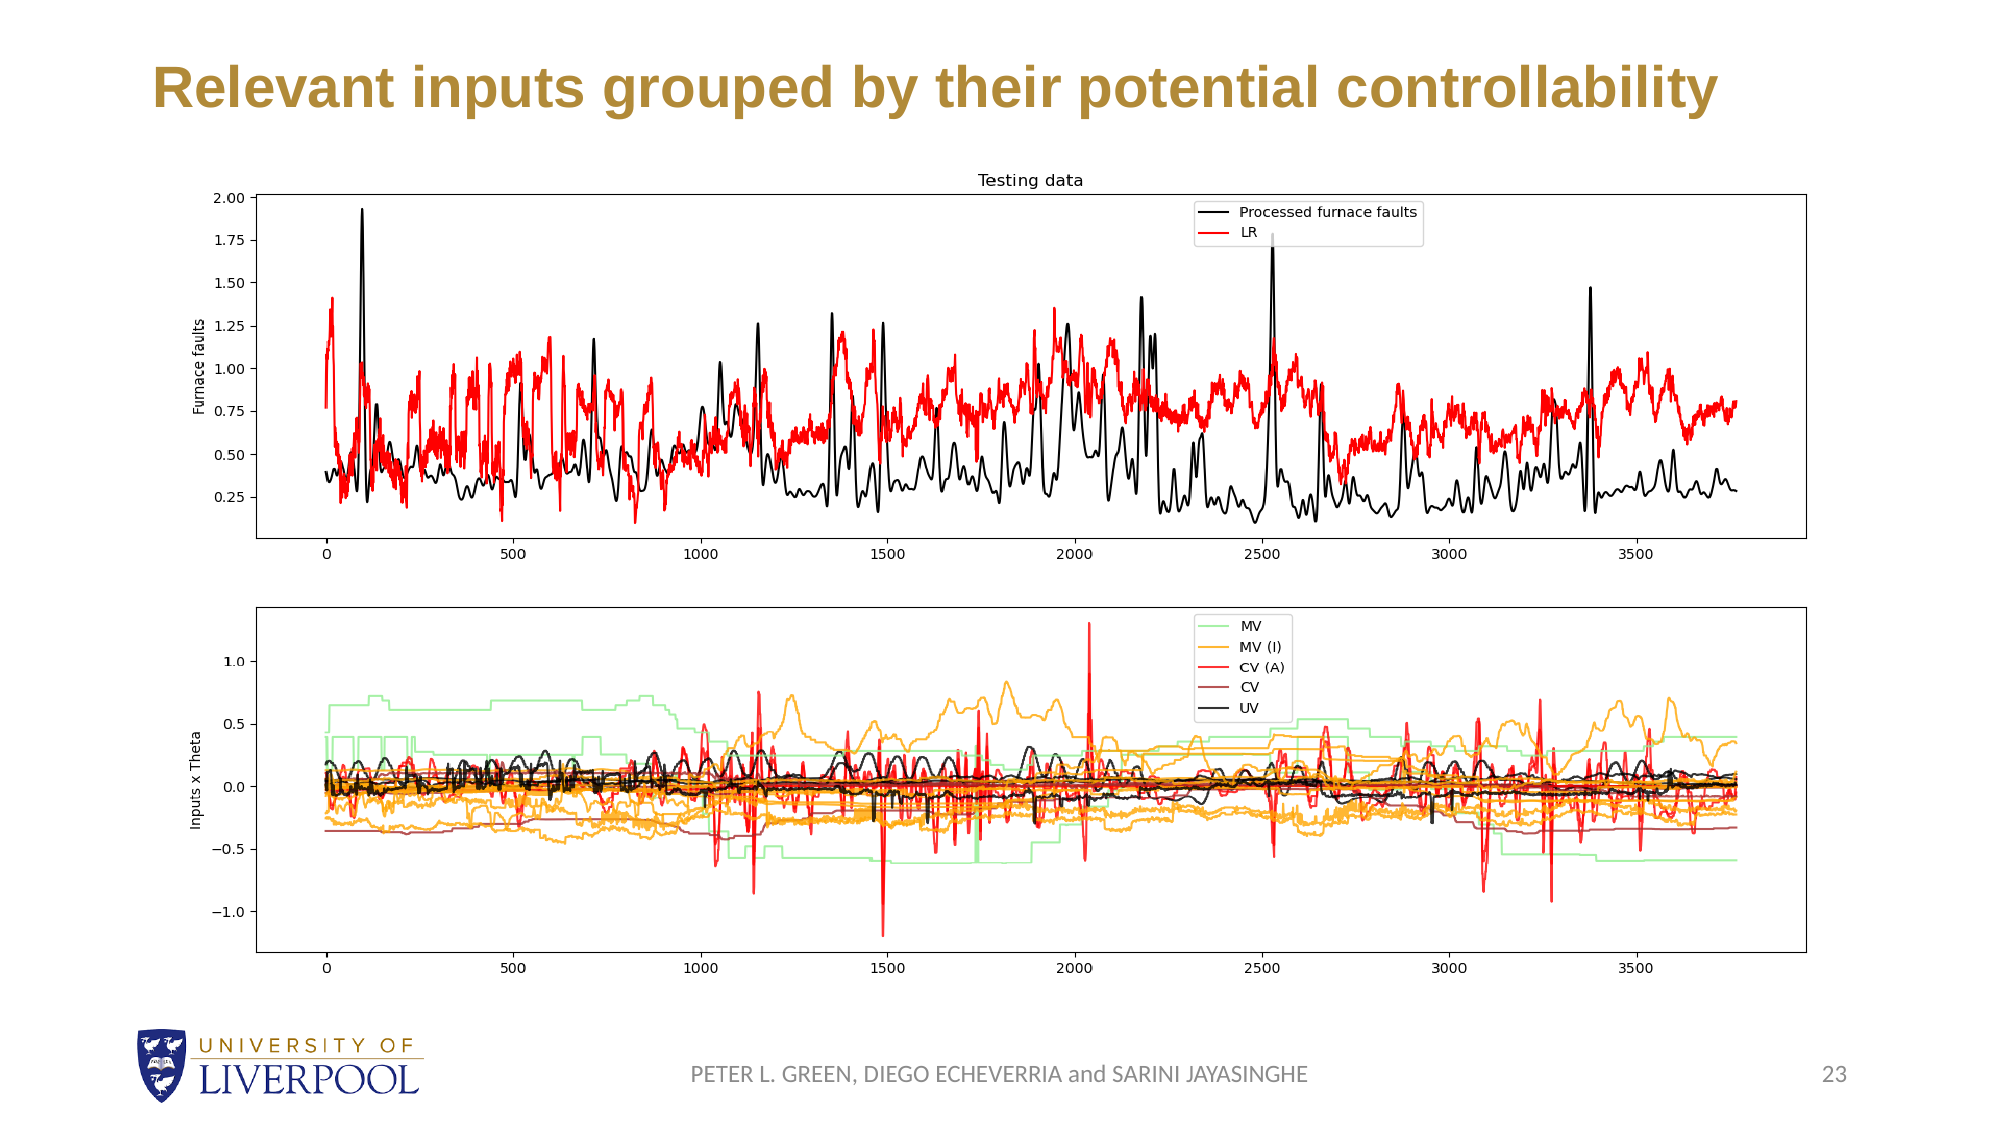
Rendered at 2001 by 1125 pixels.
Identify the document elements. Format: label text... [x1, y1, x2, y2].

list [137, 142, 1863, 1014]
footer PETER L. GREEN, DIEGO ECHEVERRIA and SARINI JAYASINGHE [662, 1042, 1338, 1103]
picture [137, 1029, 424, 1103]
picture [188, 159, 1812, 983]
slide_number 23 [1412, 1042, 1863, 1103]
title Relevant inputs grouped by their potential controllability [137, 59, 1863, 118]
